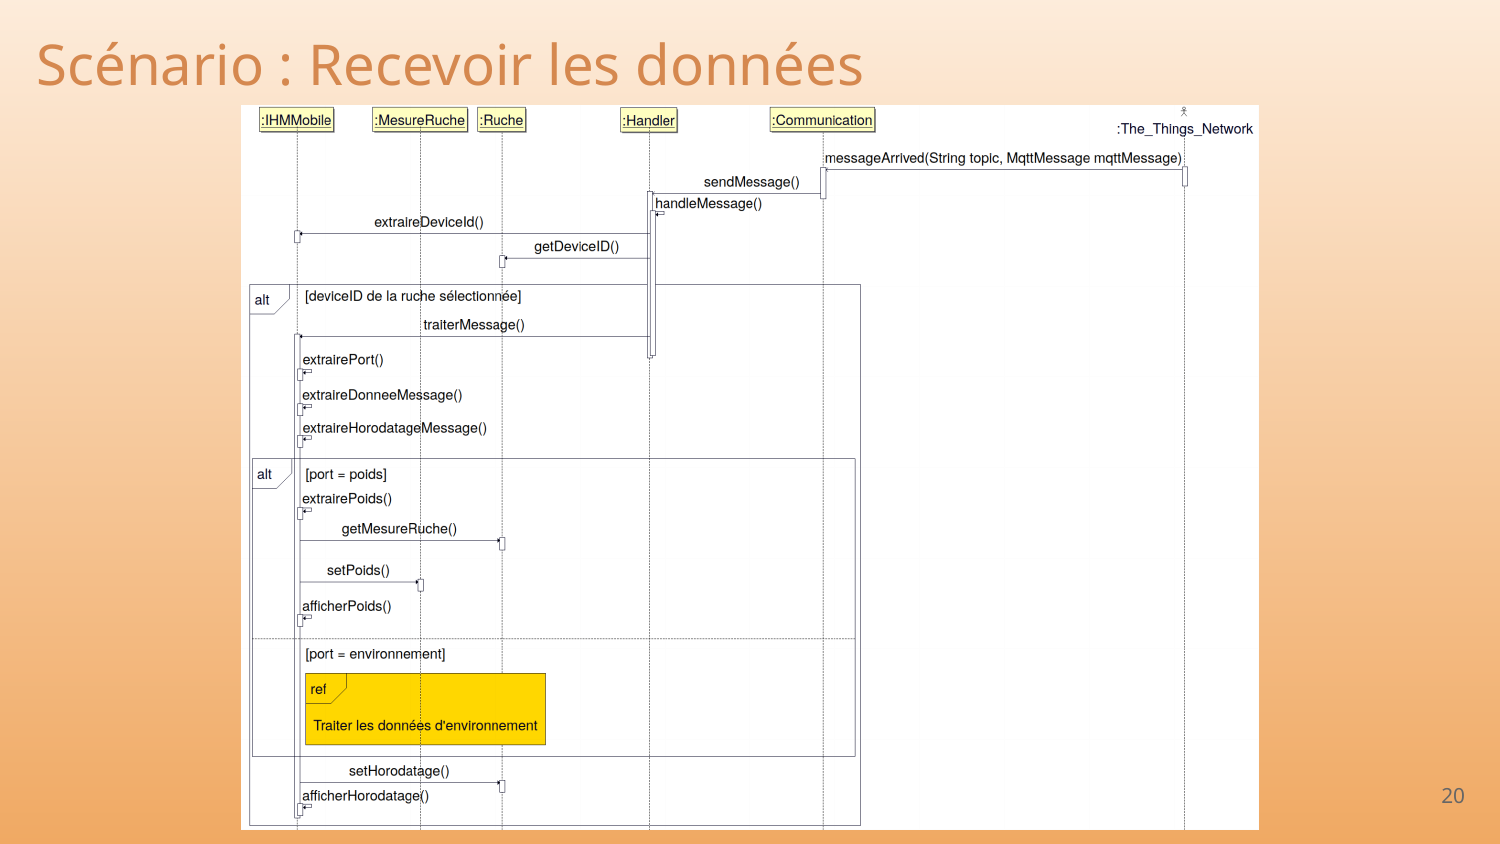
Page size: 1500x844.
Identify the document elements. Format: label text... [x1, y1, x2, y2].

text_box Scénario : Recevoir les données [21, 13, 1459, 112]
slide_number ‹#› [1389, 764, 1480, 830]
picture [241, 104, 1259, 830]
